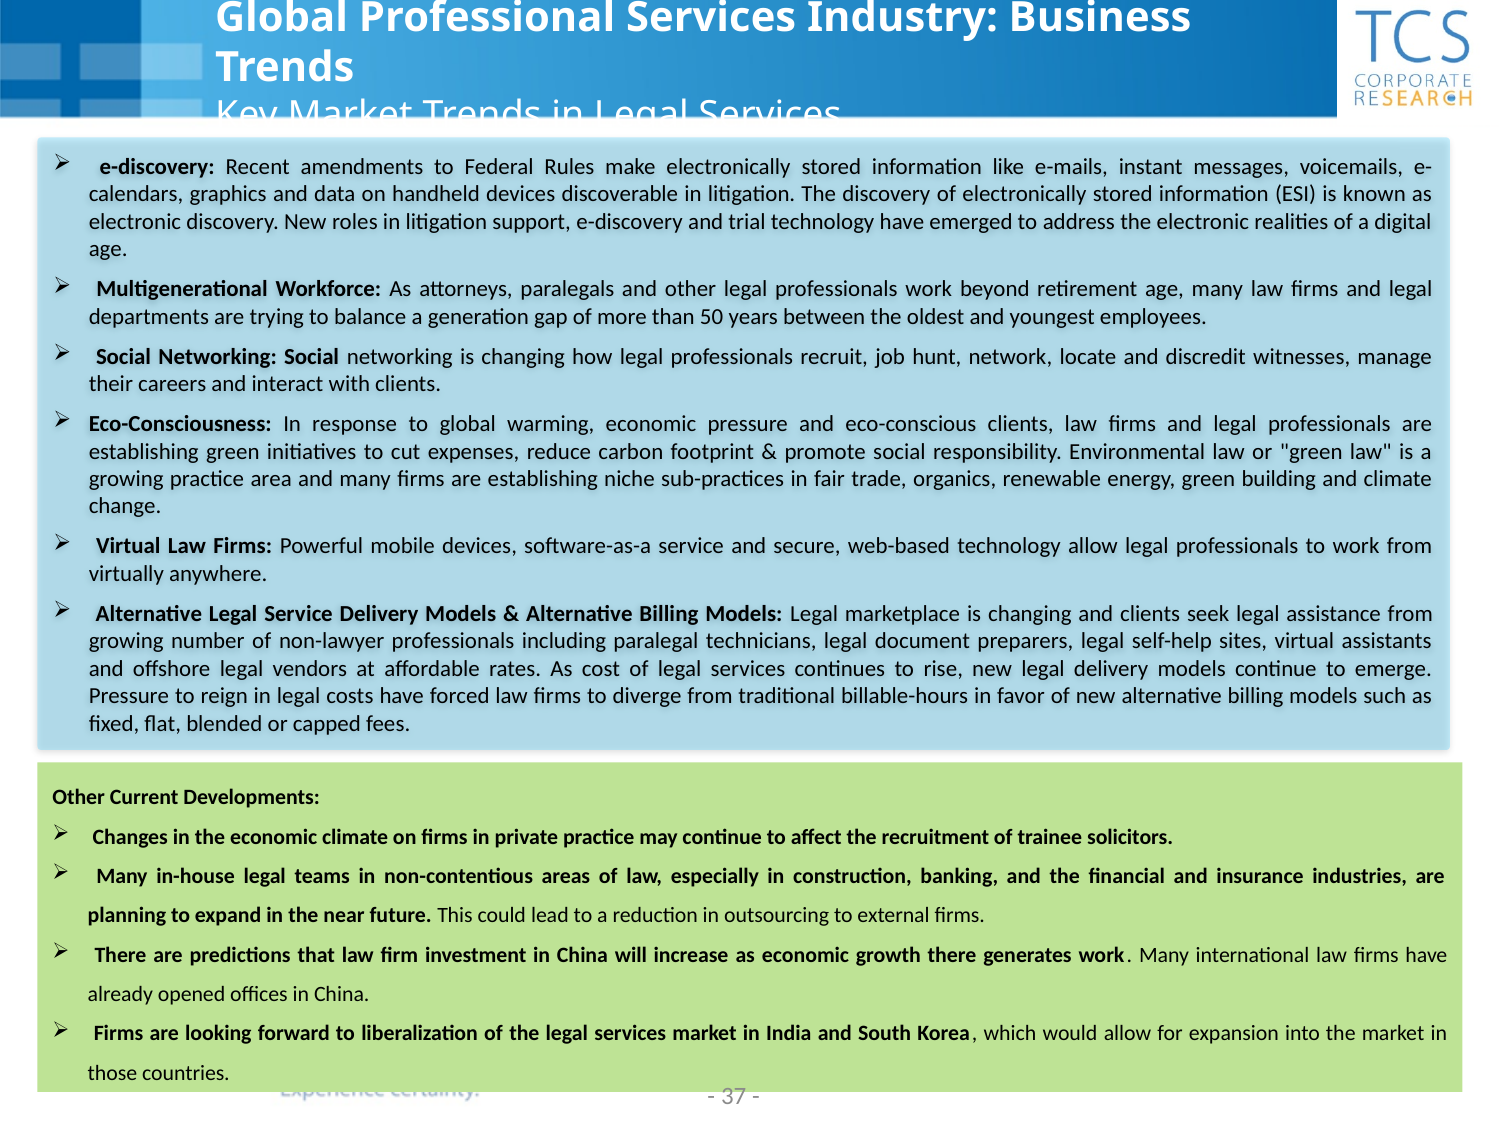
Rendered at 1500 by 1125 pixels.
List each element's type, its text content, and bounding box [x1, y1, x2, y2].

picture [0, 0, 1500, 1124]
text_box e-discovery: Recent amendments to Federal Rules make electronically stored information like e-mails, instant messages, voicemails, e-calendars, graphics and data on handheld devices discoverable in litigation. The discovery of electronically stored information (ESI) is known as electronic discovery. New roles in litigation support, e-discovery and trial technology have emerged to address the electronic realities of a digital age. Multigenerational Workforce: As attorneys, paralegals and other legal professionals work beyond retirement age, many law firms and legal departments are trying to balance a generation gap of more than 50 years between the oldest and youngest employees. Social Networking: Social networking is changing how legal professionals recruit, job hunt, network, locate and discredit witnesses, manage their careers and interact with clients. Eco-Consciousness: In response to global warming, economic pressure and eco-conscious clients, law firms and legal professionals are establishing green initiatives to cut expenses, reduce carbon footprint & promote social responsibility. Environmental law or "green law" is a growing practice area and many firms are establishing niche sub-practices in fair trade, organics, renewable energy, green building and climate change. Virtual Law Firms: Powerful mobile devices, software-as-a service and secure, web-based technology allow legal professionals to work from virtually anywhere. Alternative Legal Service Delivery Models & Alternative Billing Models: Legal marketplace is changing and clients seek legal assistance from growing number of non-lawyer professionals including paralegal technicians, legal document preparers, legal self-help sites, virtual assistants and offshore legal vendors at affordable rates. As cost of legal services continues to rise, new legal delivery models continue to emerge. Pressure to reign in legal costs have forced law firms to diverge from traditional billable-hours in favor of new alternative billing models such as fixed, flat, blended or capped fees. [34, 134, 1454, 754]
title Global Professional Services Industry: Business Trends Key Market Trends in Legal Services [199, 0, 1351, 126]
text_box Other Current Developments: Changes in the economic climate on firms in private practice may continue to affect the recruitment of trainee solicitors. Many in-house legal teams in non-contentious areas of law, especially in construction, banking, and the financial and insurance industries, are planning to expand in the near future. This could lead to a reduction in outsourcing to external firms. There are predictions that law firm investment in China will increase as economic growth there generates work. Many international law firms have already opened offices in China. Firms are looking forward to liberalization of the legal services market in India and South Korea, which would allow for expansion into the market in those countries. [37, 762, 1463, 1092]
text_box - 37 - [650, 1065, 775, 1125]
